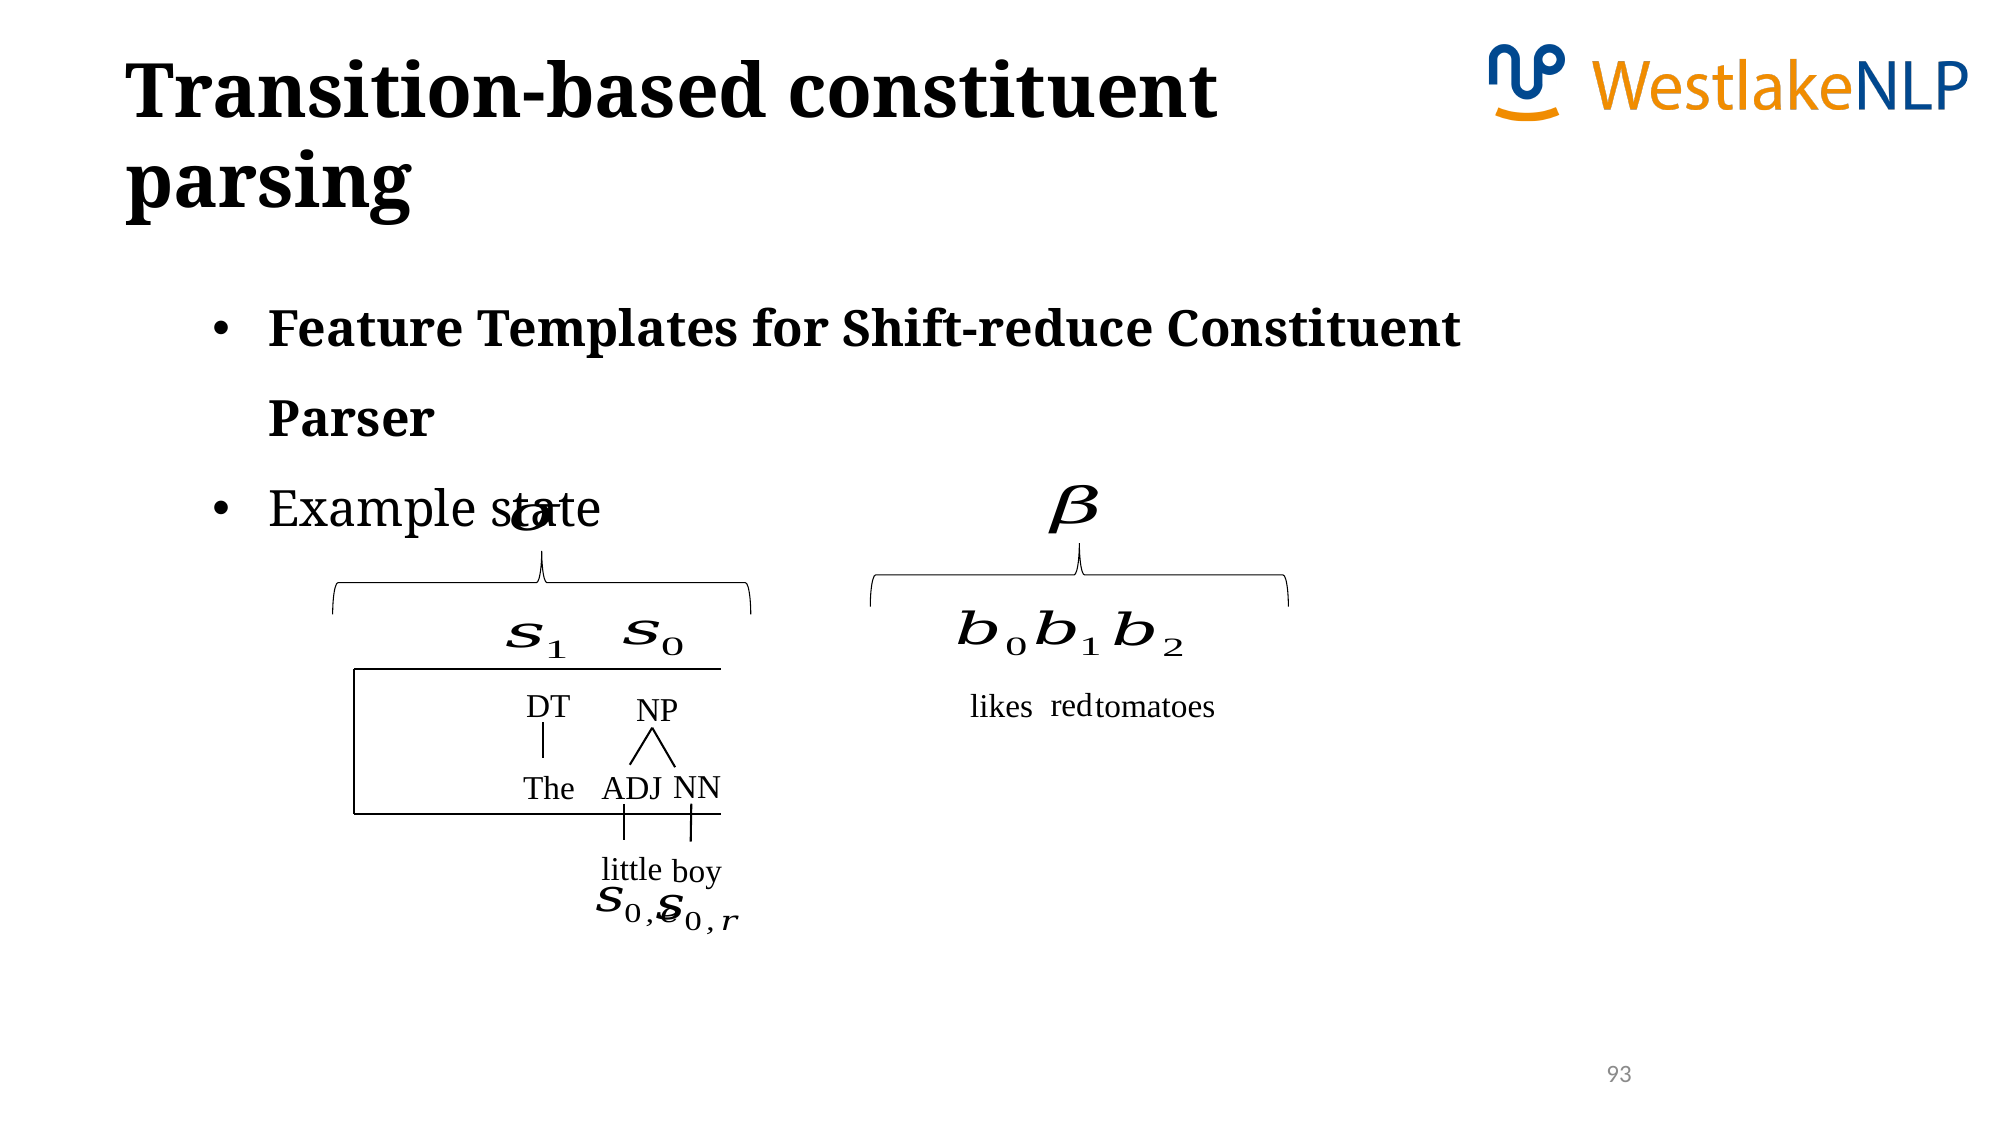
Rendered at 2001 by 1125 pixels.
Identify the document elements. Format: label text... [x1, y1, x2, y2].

text_box Feature Templates for Shift-reduce Constituent Parser Example state [197, 259, 1569, 545]
text_box [869, 543, 1289, 607]
text_box The [508, 758, 590, 813]
slide_number 93 [1309, 1042, 1647, 1103]
text_box ADJ [590, 758, 658, 813]
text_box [629, 727, 652, 765]
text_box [652, 727, 676, 768]
text_box boy [657, 841, 738, 897]
text_box tomatoes [1080, 676, 1231, 732]
text_box NP [621, 680, 694, 736]
text_box red [1035, 676, 1109, 731]
text_box likes [955, 677, 1049, 732]
text_box little [586, 840, 678, 895]
text_box NN [658, 758, 737, 813]
text_box [332, 550, 752, 615]
picture [1459, 0, 2000, 170]
text_box Transition-based constituent parsing [110, 35, 1449, 231]
text_box DT [511, 676, 586, 732]
